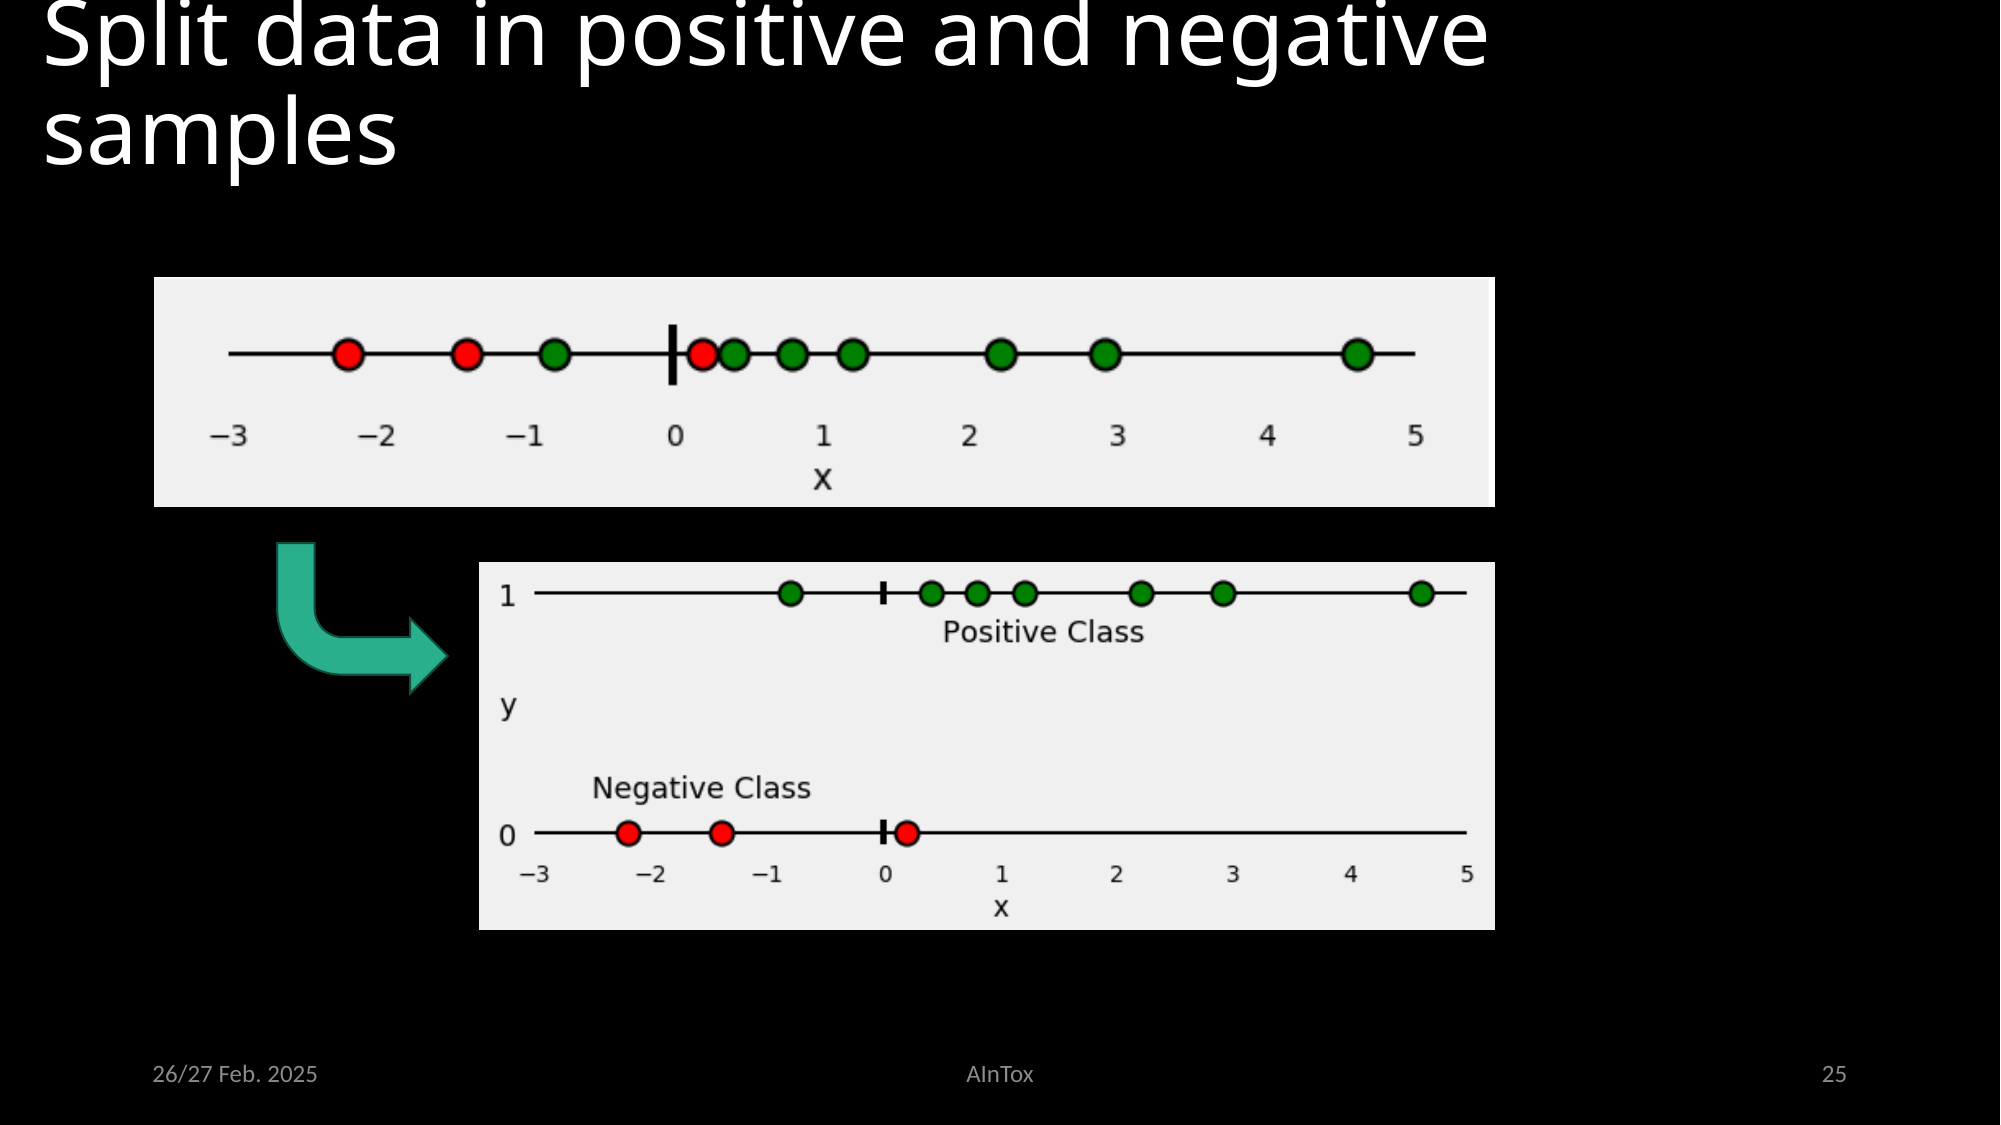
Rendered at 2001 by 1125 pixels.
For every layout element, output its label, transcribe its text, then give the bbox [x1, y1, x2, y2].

slide_number 25 [1412, 1042, 1863, 1103]
title Split data in positive and negative samples [27, 0, 1753, 195]
picture [479, 562, 1495, 930]
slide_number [137, 1070, 588, 1103]
picture [154, 277, 1495, 507]
text_box [276, 542, 450, 697]
footer AInTox [662, 1042, 1338, 1103]
text_box https://towardsdatascience.com/understanding-binary-cross-entropy-log-loss-a-visual-explanation-a3ac6025181a [27, 964, 1028, 1070]
